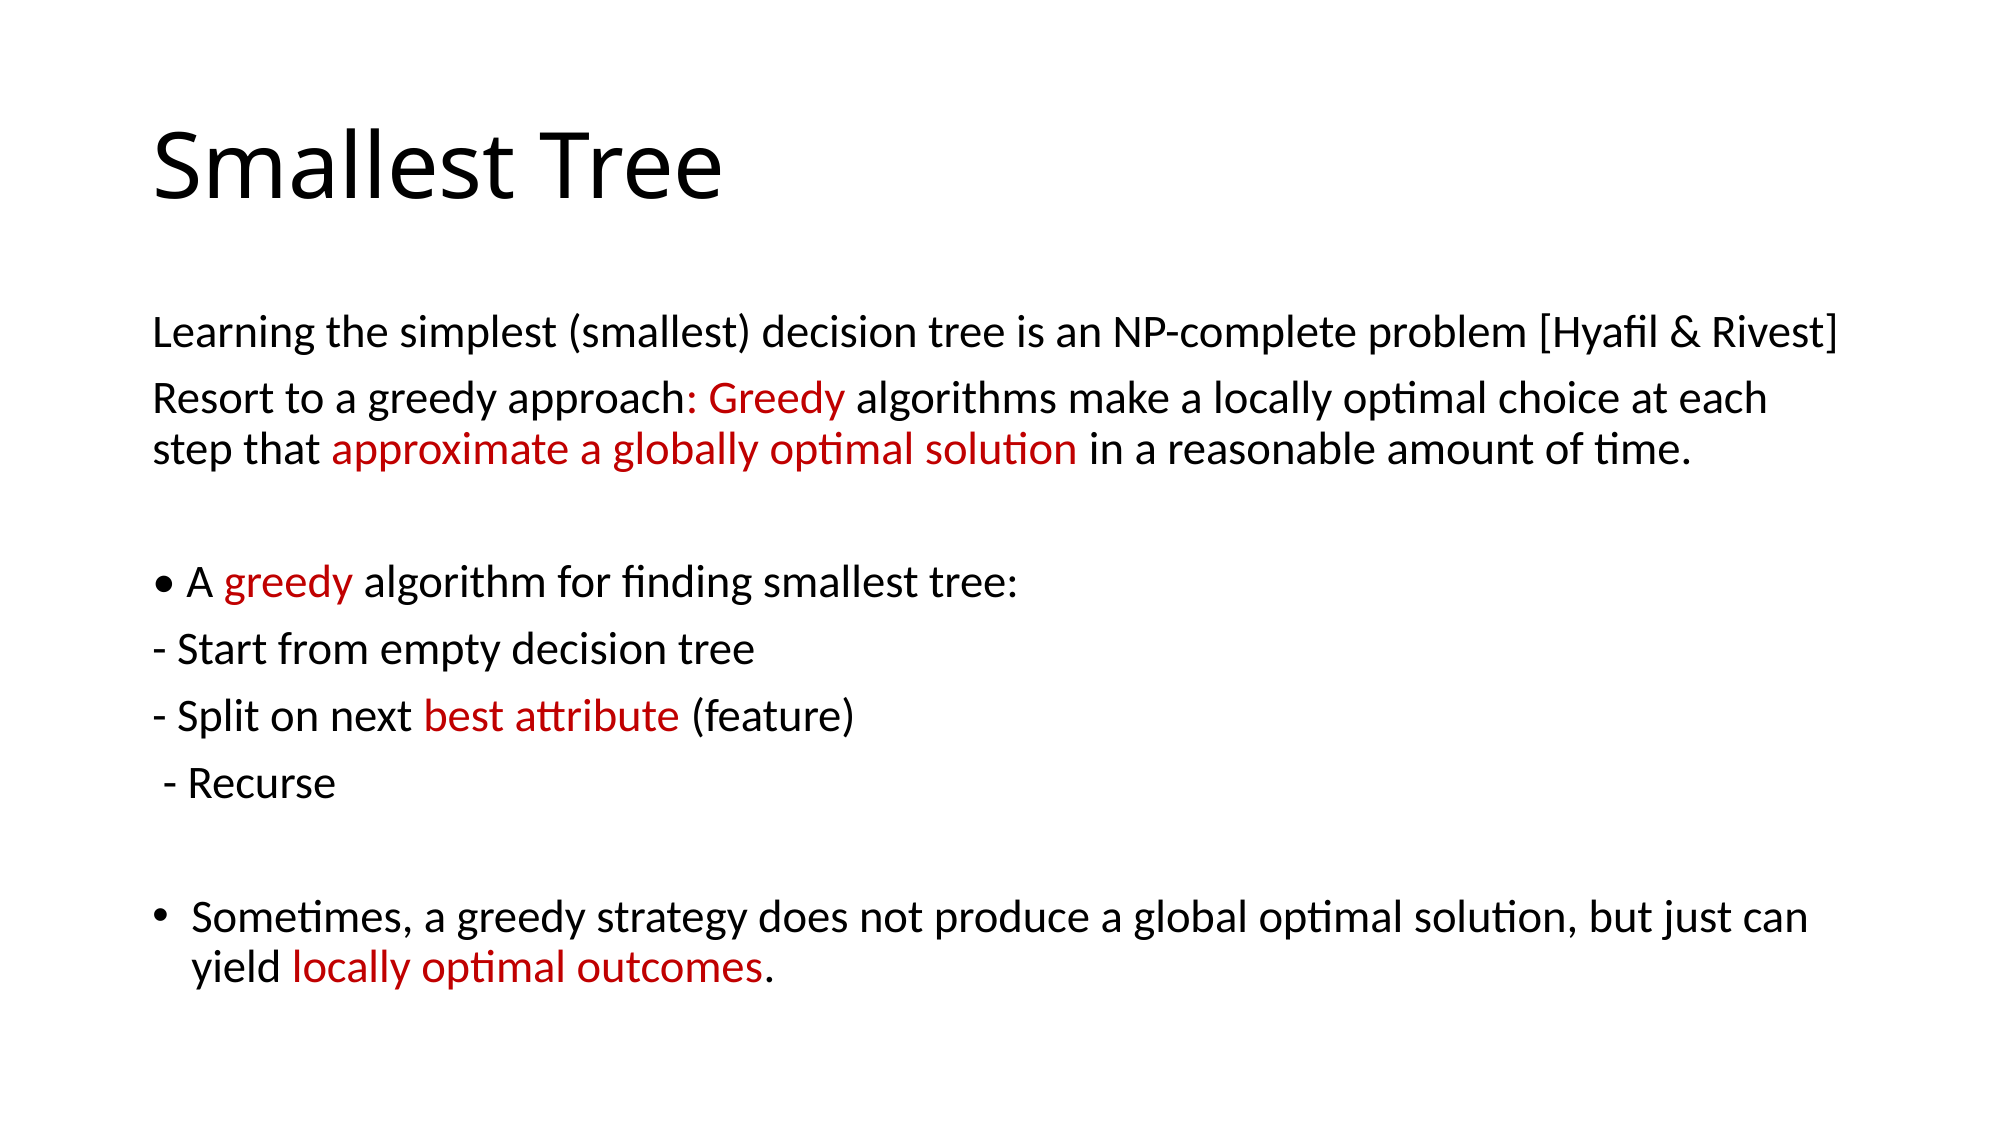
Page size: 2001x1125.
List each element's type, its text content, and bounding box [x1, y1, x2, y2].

title Smallest Tree [137, 59, 1863, 278]
list Learning the simplest (smallest) decision tree is an NP-complete problem [Hyafil & Rivest] Resort to a greedy approach: Greedy algorithms make a locally optimal choice at each step that approximate a globally optimal solution in a reasonable amount of time. • A greedy algorithm for finding smallest tree: - Start from empty decision tree - Split on next best attribute (feature) - Recurse Sometimes, a greedy strategy does not produce a global optimal solution, but just can yield locally optimal outcomes. [137, 299, 1863, 1014]
